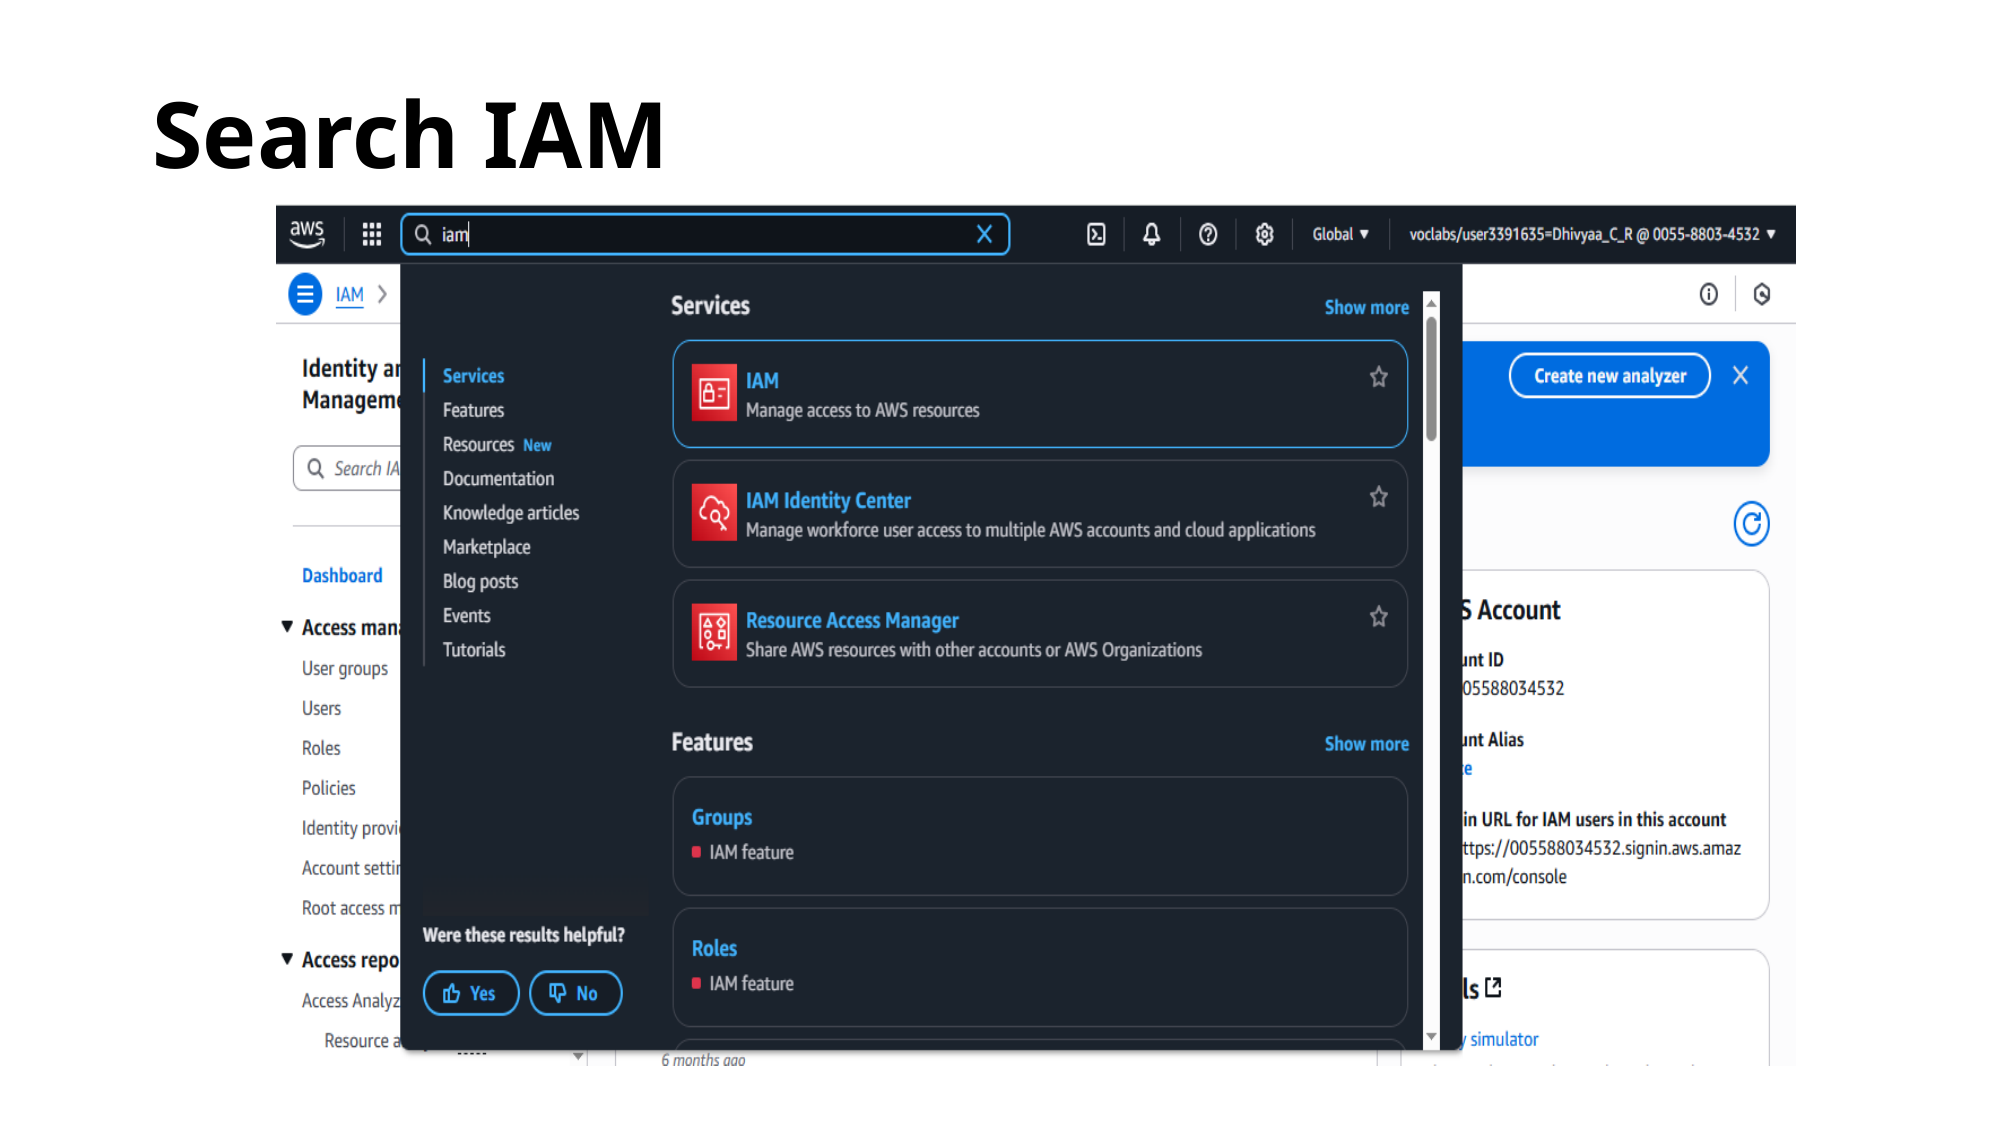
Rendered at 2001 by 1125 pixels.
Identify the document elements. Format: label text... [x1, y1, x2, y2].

picture [276, 203, 1796, 1066]
title Search IAM [137, 30, 1863, 248]
